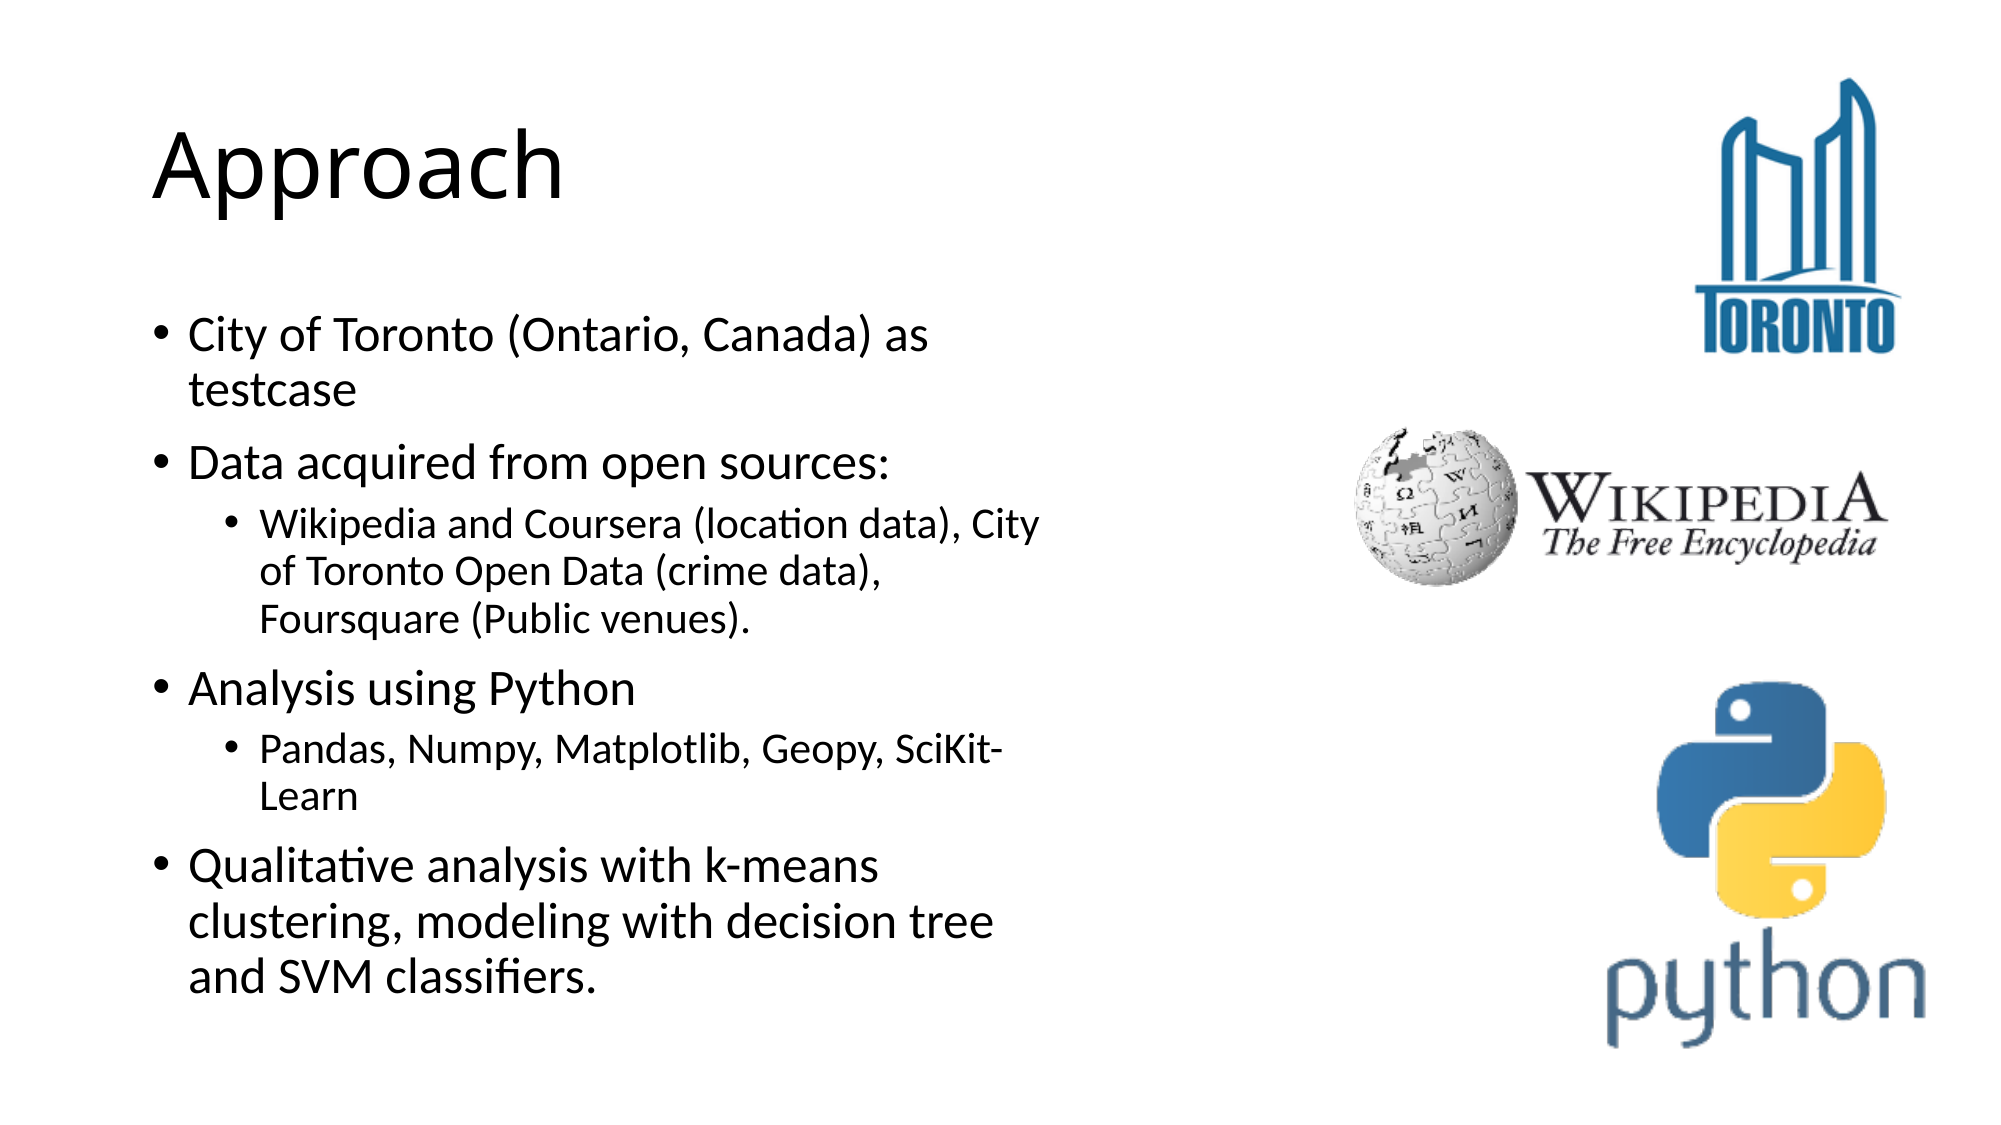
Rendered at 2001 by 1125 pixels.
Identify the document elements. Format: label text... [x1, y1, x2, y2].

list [1379, 676, 2000, 1066]
list City of Toronto (Ontario, Canada) as testcase Data acquired from open sources: Wikipedia and Coursera (location data), City of Toronto Open Data (crime data), Foursquare (Public venues). Analysis using Python Pandas, Numpy, Matplotlib, Geopy, SciKit-Learn Qualitative analysis with k-means clustering, modeling with decision tree and SVM classifiers. [137, 299, 1086, 1014]
picture [1308, 59, 1955, 740]
title Approach [137, 59, 1642, 278]
